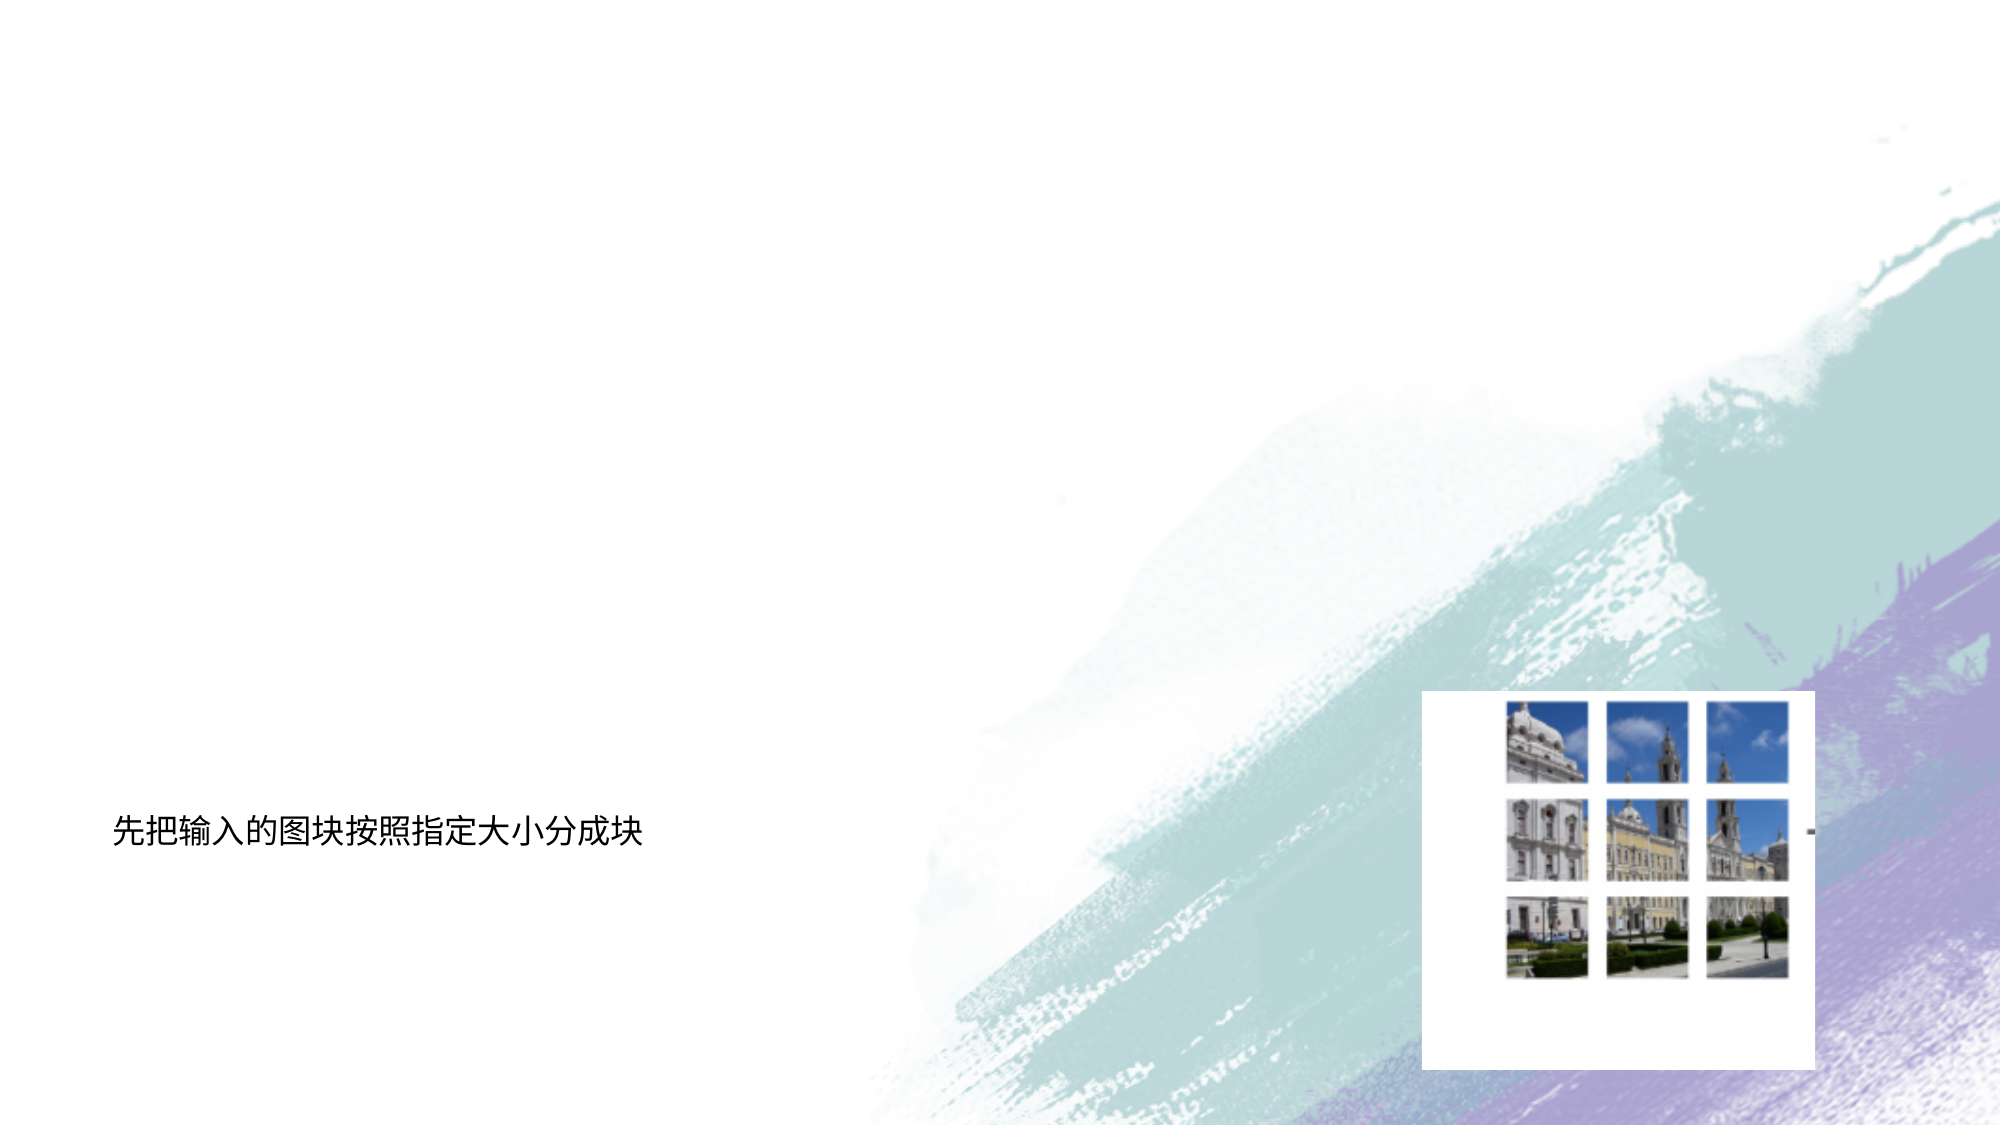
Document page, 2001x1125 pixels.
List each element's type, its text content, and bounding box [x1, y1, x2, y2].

picture [778, 0, 2000, 1125]
text_box 先把输入的图块按照指定大小分成块 [97, 802, 778, 858]
